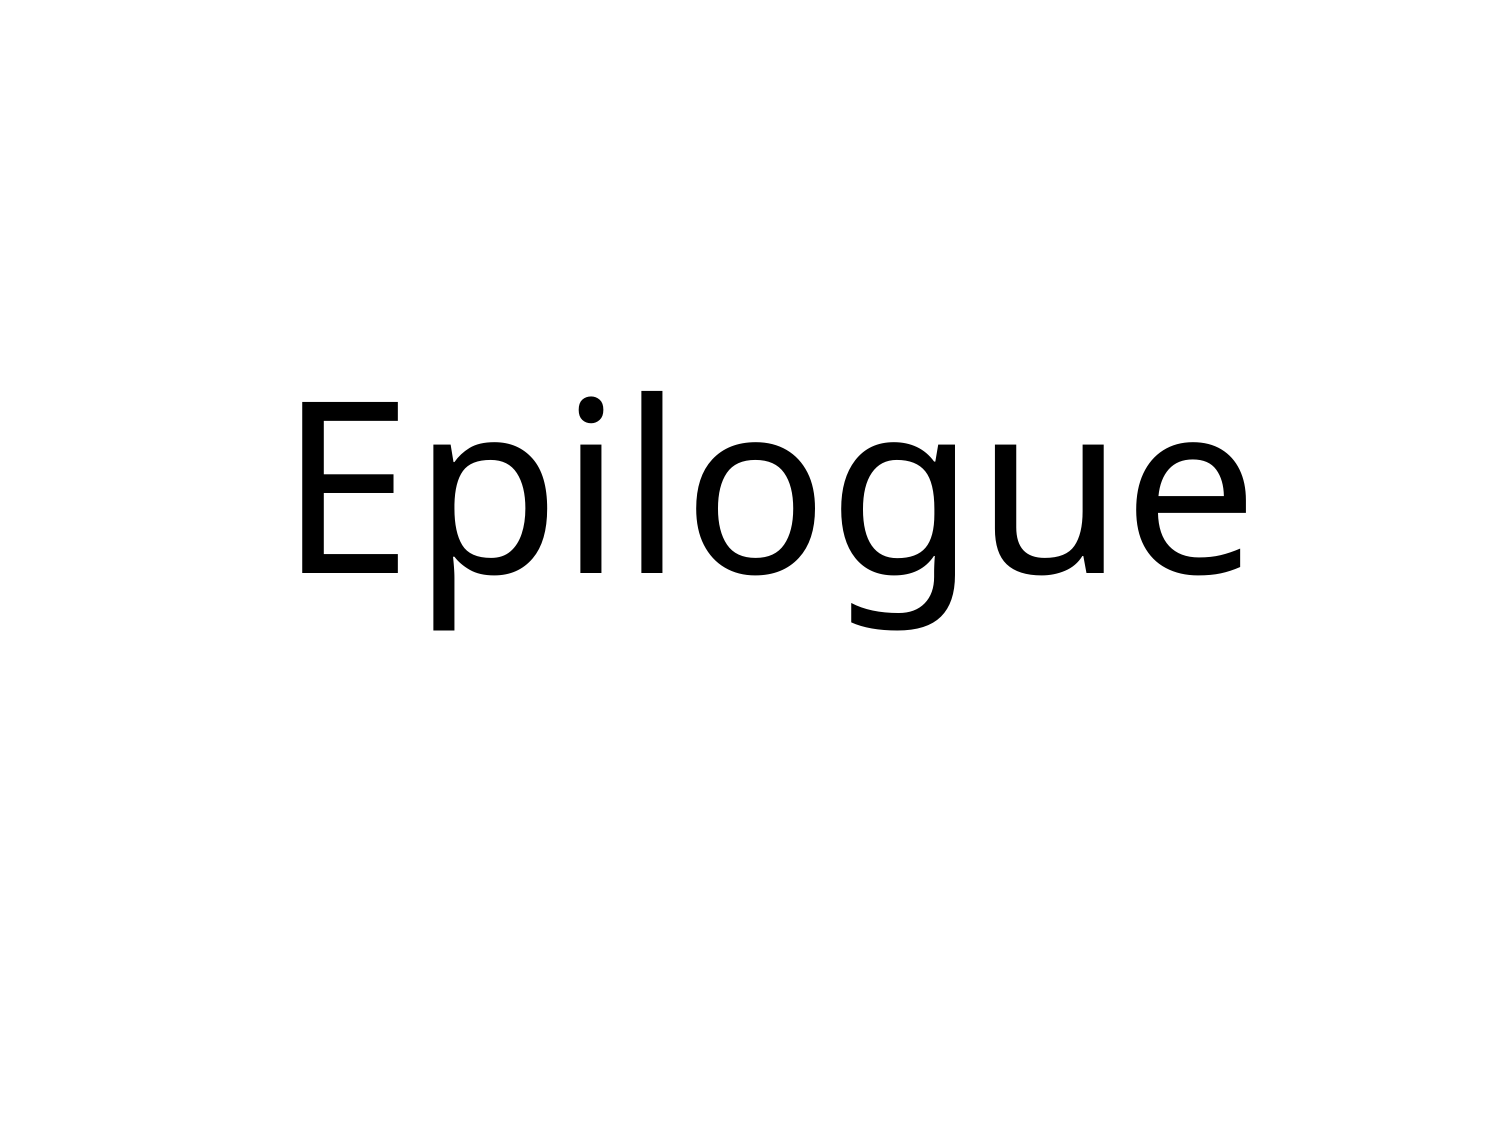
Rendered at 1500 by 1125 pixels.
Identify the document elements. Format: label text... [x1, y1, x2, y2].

text_box Epilogue [265, 326, 1275, 629]
